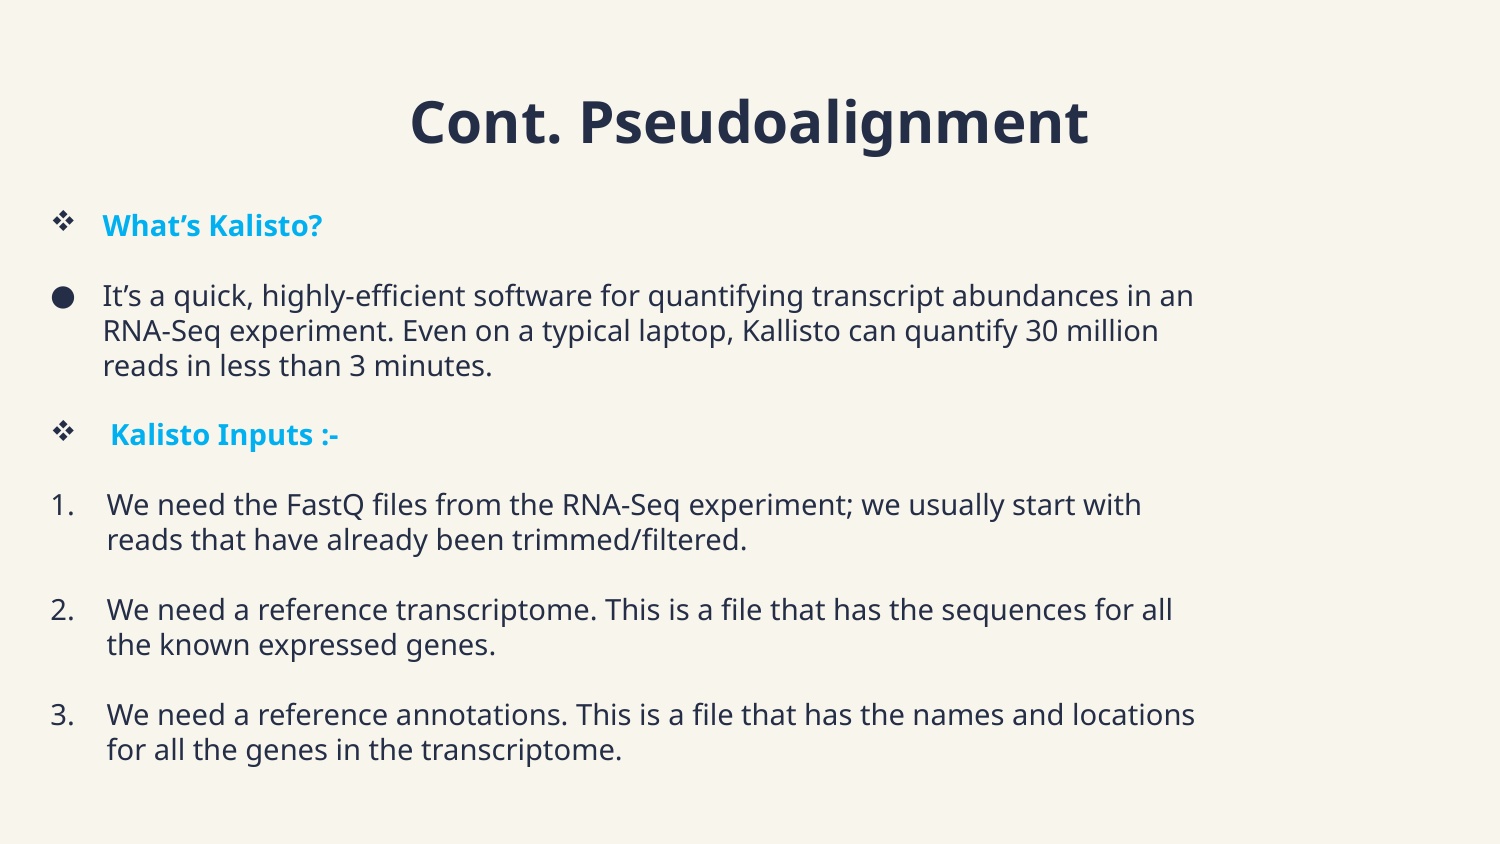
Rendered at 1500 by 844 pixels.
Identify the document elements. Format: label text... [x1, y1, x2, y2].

list What’s Kalisto? It’s a quick, highly-efficient software for quantifying transcript abundances in an RNA-Seq experiment. Even on a typical laptop, Kallisto can quantify 30 million reads in less than 3 minutes. Kalisto Inputs :- We need the FastQ files from the RNA-Seq experiment; we usually start with reads that have already been trimmed/filtered. We need a reference transcriptome. This is a file that has the sequences for all the known expressed genes. We need a reference annotations. This is a file that has the names and locations for all the genes in the transcriptome. [12, 191, 1231, 352]
title Cont. Pseudoalignment [118, 72, 1382, 167]
